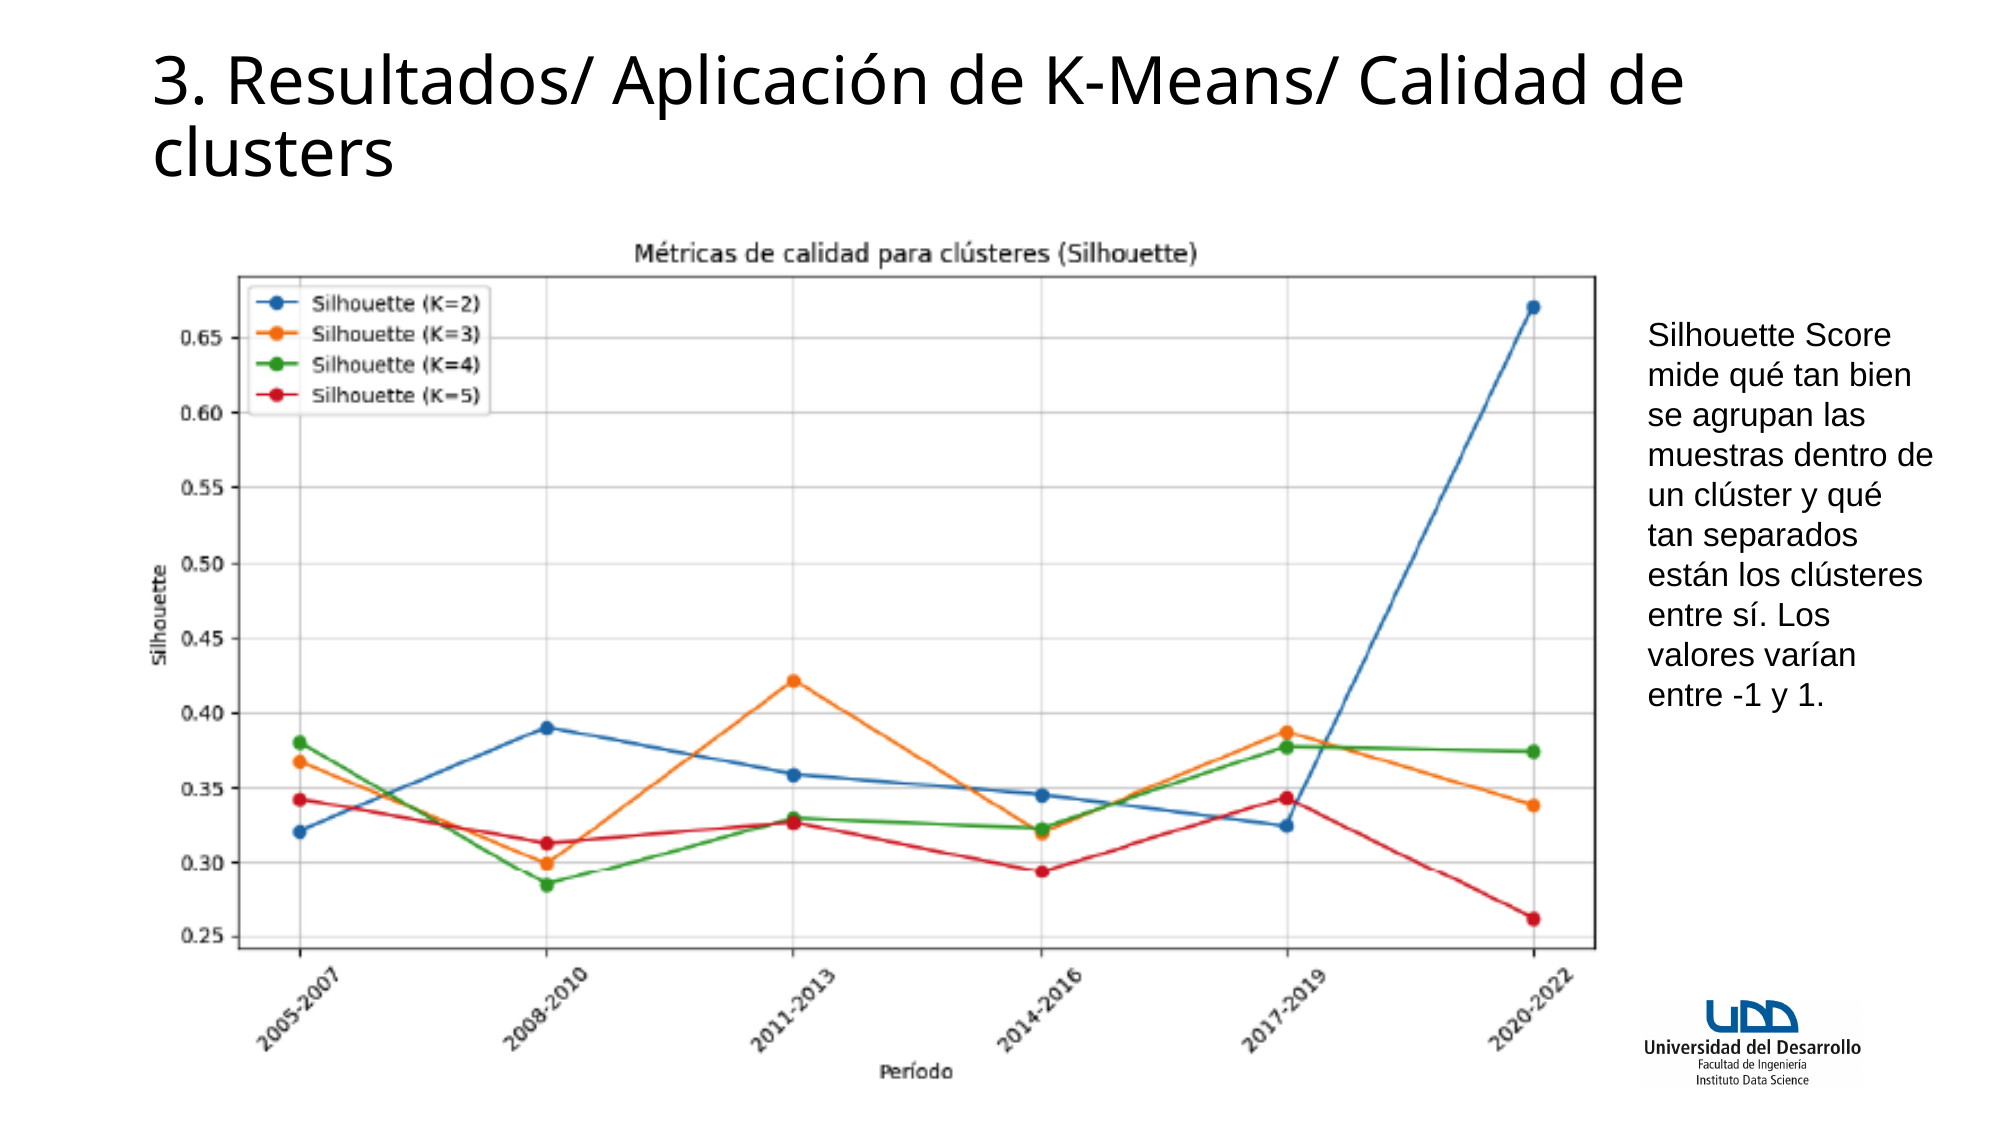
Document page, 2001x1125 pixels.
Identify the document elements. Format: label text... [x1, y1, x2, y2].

title 3. Resultados/ Aplicación de K-Means/ Calidad de clusters [137, 32, 1863, 205]
text_box Silhouette Score mide qué tan bien se agrupan las muestras dentro de un clúster y qué tan separados están los clústeres entre sí. Los valores varían entre -1 y 1. [1634, 305, 1953, 760]
picture [1641, 997, 1863, 1088]
picture [136, 186, 1634, 1105]
